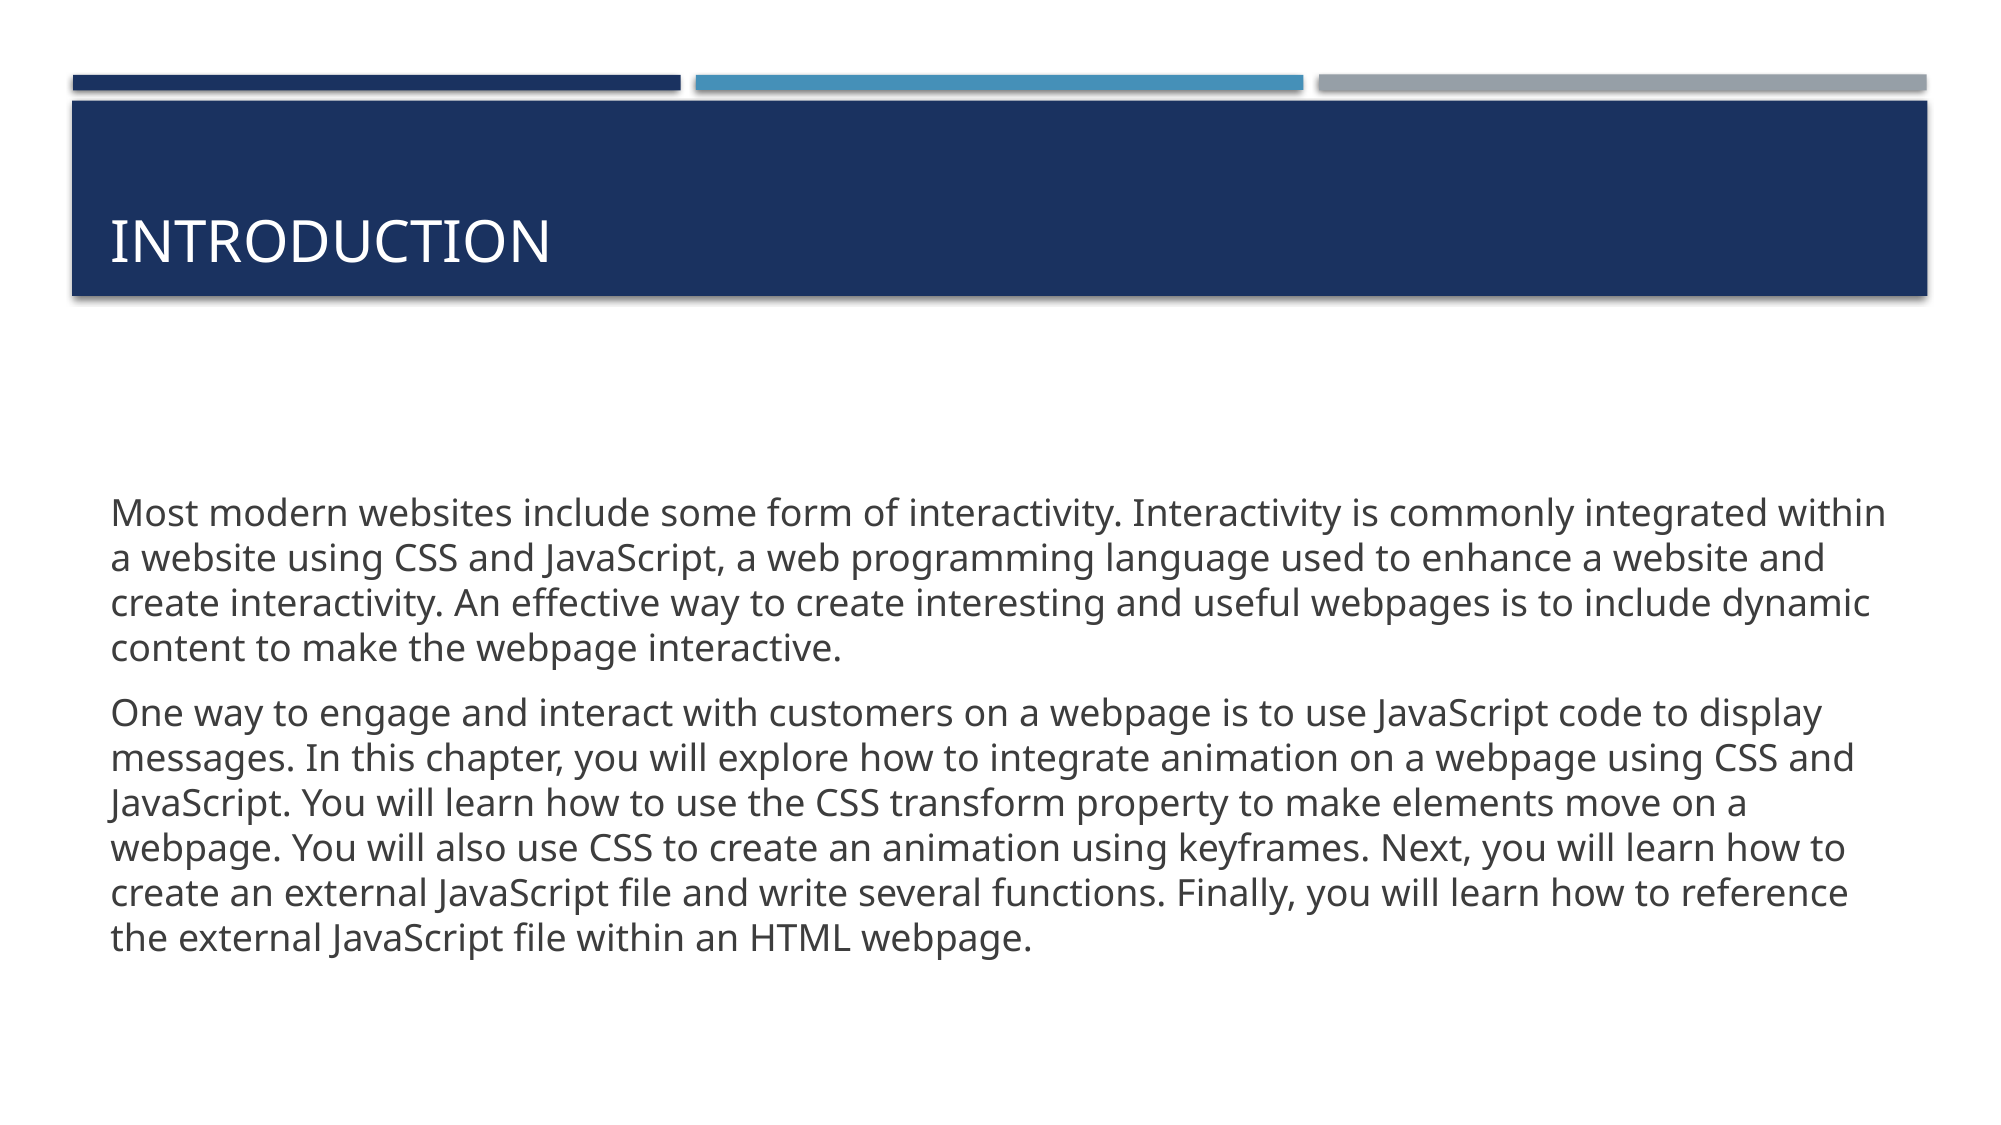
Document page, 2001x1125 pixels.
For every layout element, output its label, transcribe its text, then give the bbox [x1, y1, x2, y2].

list Most modern websites include some form of interactivity. Interactivity is commonly integrated within a website using CSS and JavaScript, a web programming language used to enhance a website and create interactivity. An effective way to create interesting and useful webpages is to include dynamic content to make the webpage interactive. One way to engage and interact with customers on a webpage is to use JavaScript code to display messages. In this chapter, you will explore how to integrate animation on a webpage using CSS and JavaScript. You will learn how to use the CSS transform property to make elements move on a webpage. You will also use CSS to create an animation using keyframes. Next, you will learn how to create an external JavaScript file and write several functions. Finally, you will learn how to reference the external JavaScript file within an HTML webpage. [95, 357, 1905, 1090]
title Introduction [95, 115, 1905, 282]
